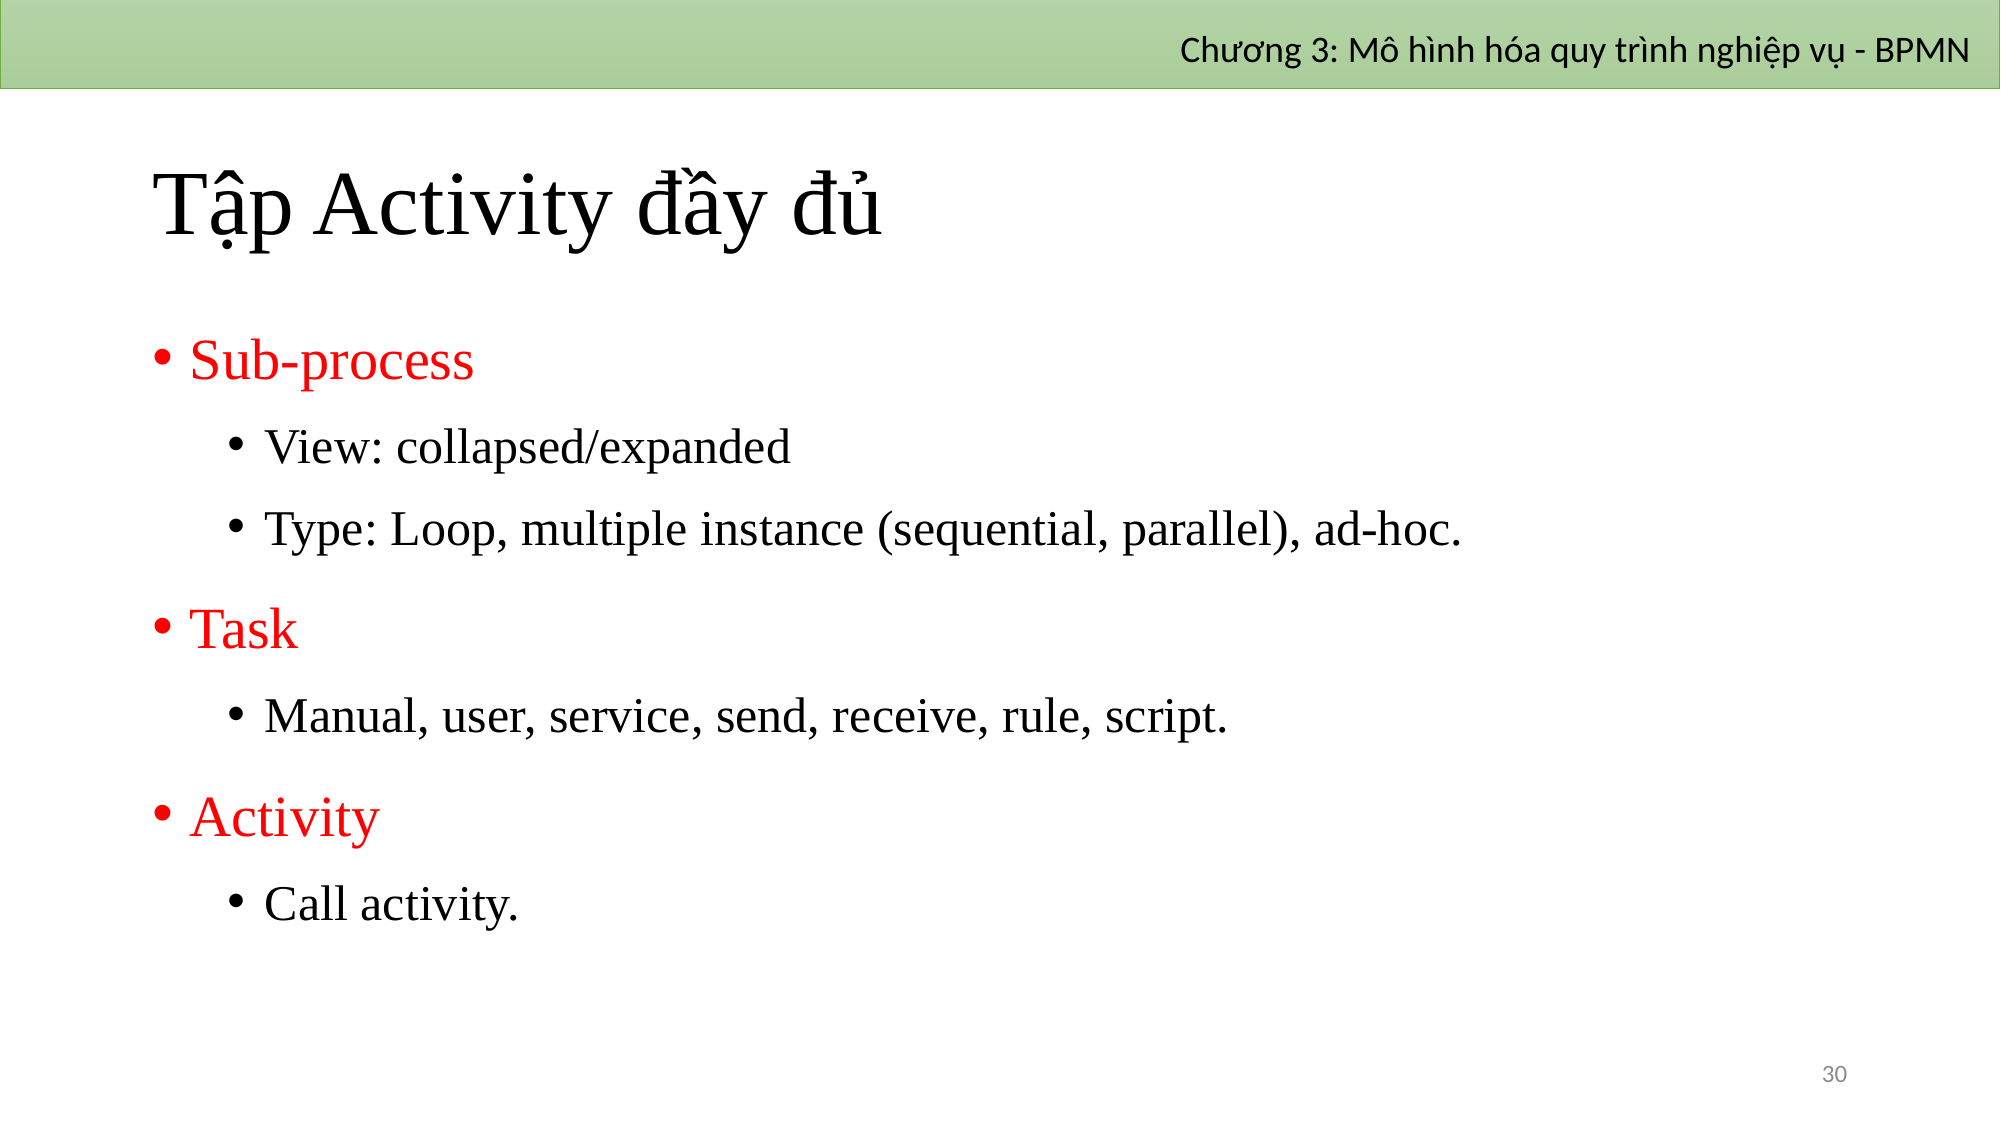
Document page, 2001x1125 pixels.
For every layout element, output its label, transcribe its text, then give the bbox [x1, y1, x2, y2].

list Sub-process View: collapsed/expanded Type: Loop, multiple instance (sequential, parallel), ad-hoc. Task Manual, user, service, send, receive, rule, script. Activity Call activity. [137, 299, 1863, 1014]
text_box Chương 3: Mô hình hóa quy trình nghiệp vụ - BPMN [770, 17, 1987, 78]
title Tập Activity đầy đủ [137, 132, 1863, 278]
slide_number 30 [1412, 1042, 1863, 1103]
